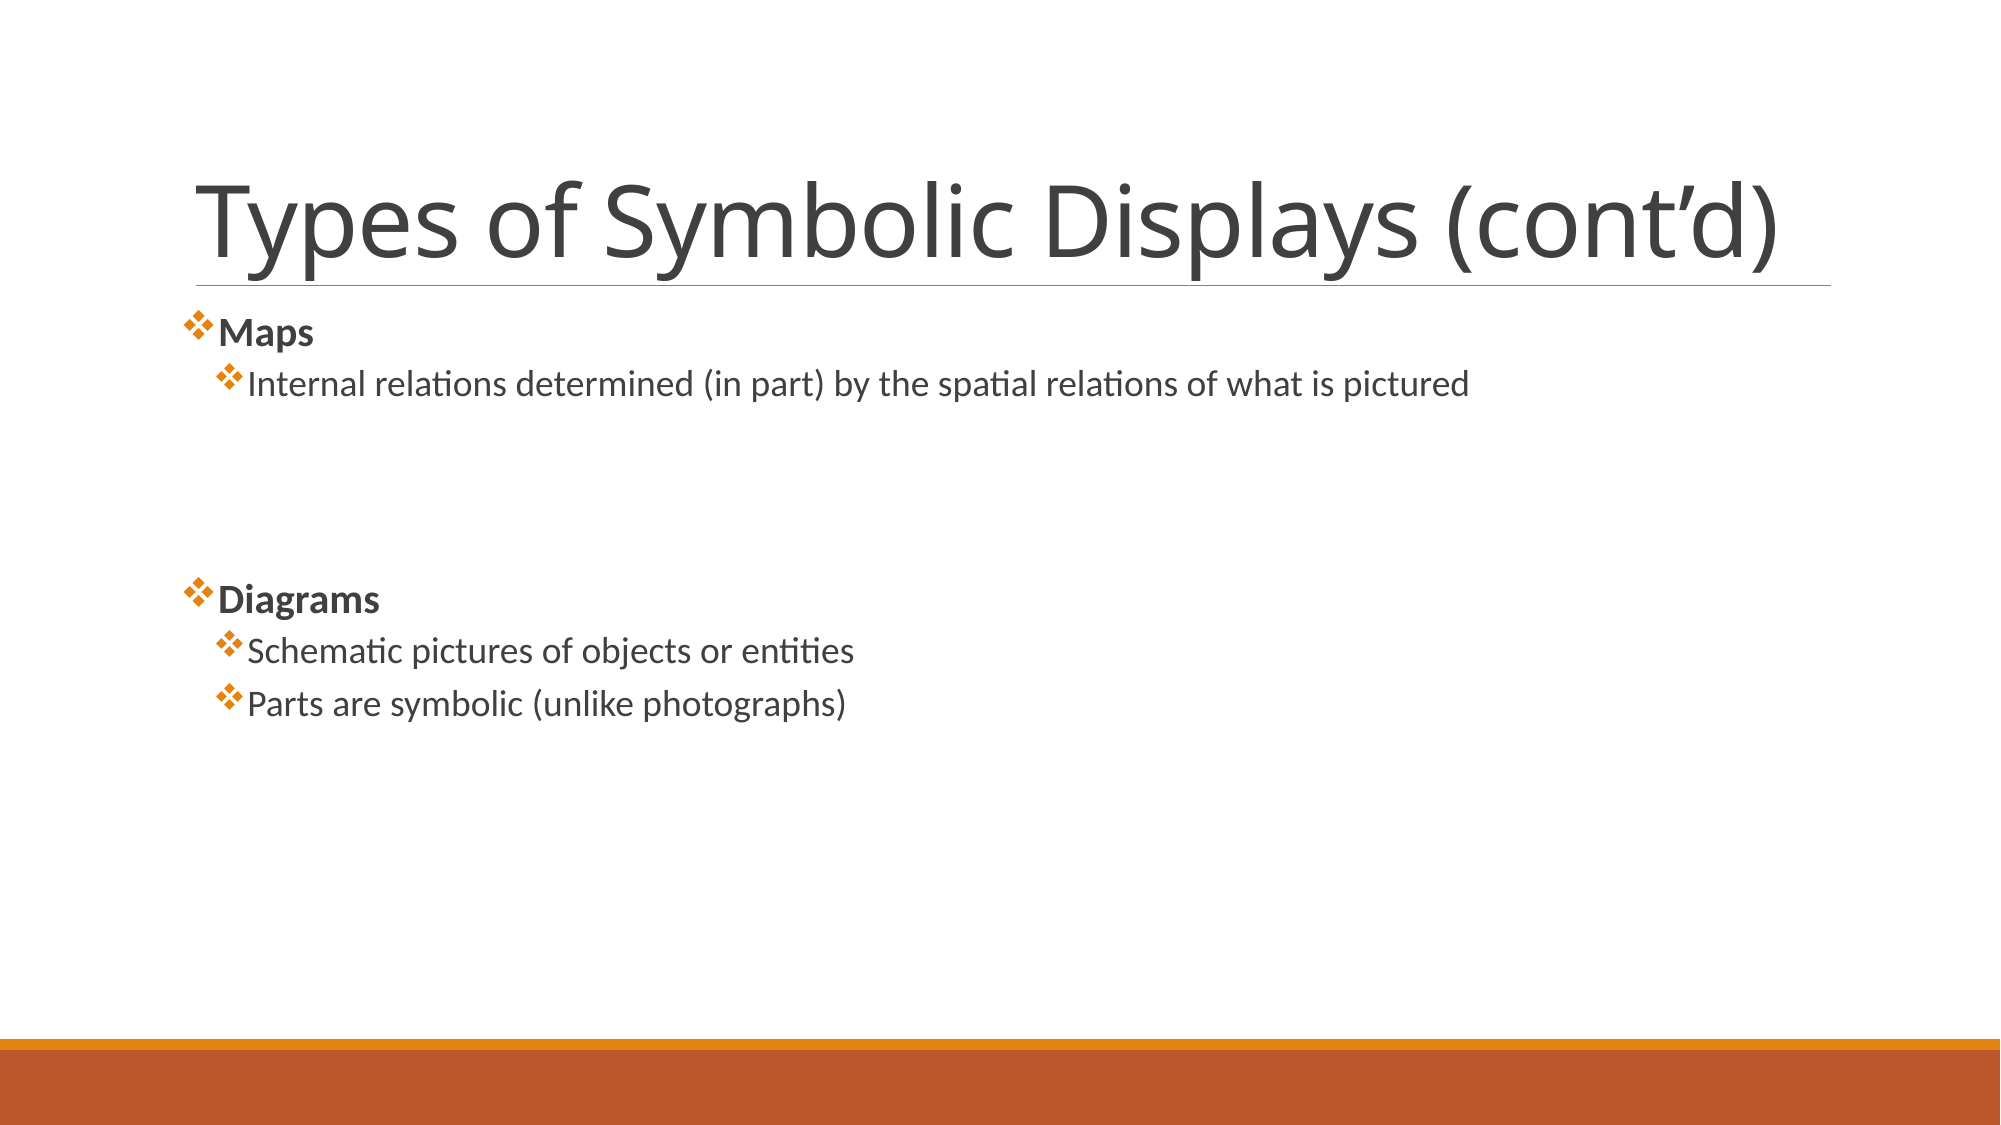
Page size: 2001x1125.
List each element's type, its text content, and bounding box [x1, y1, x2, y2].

list Maps Internal relations determined (in part) by the spatial relations of what is pictured Diagrams Schematic pictures of objects or entities Parts are symbolic (unlike photographs) [180, 302, 1830, 963]
title Types of Symbolic Displays (cont’d) [180, 47, 1830, 285]
